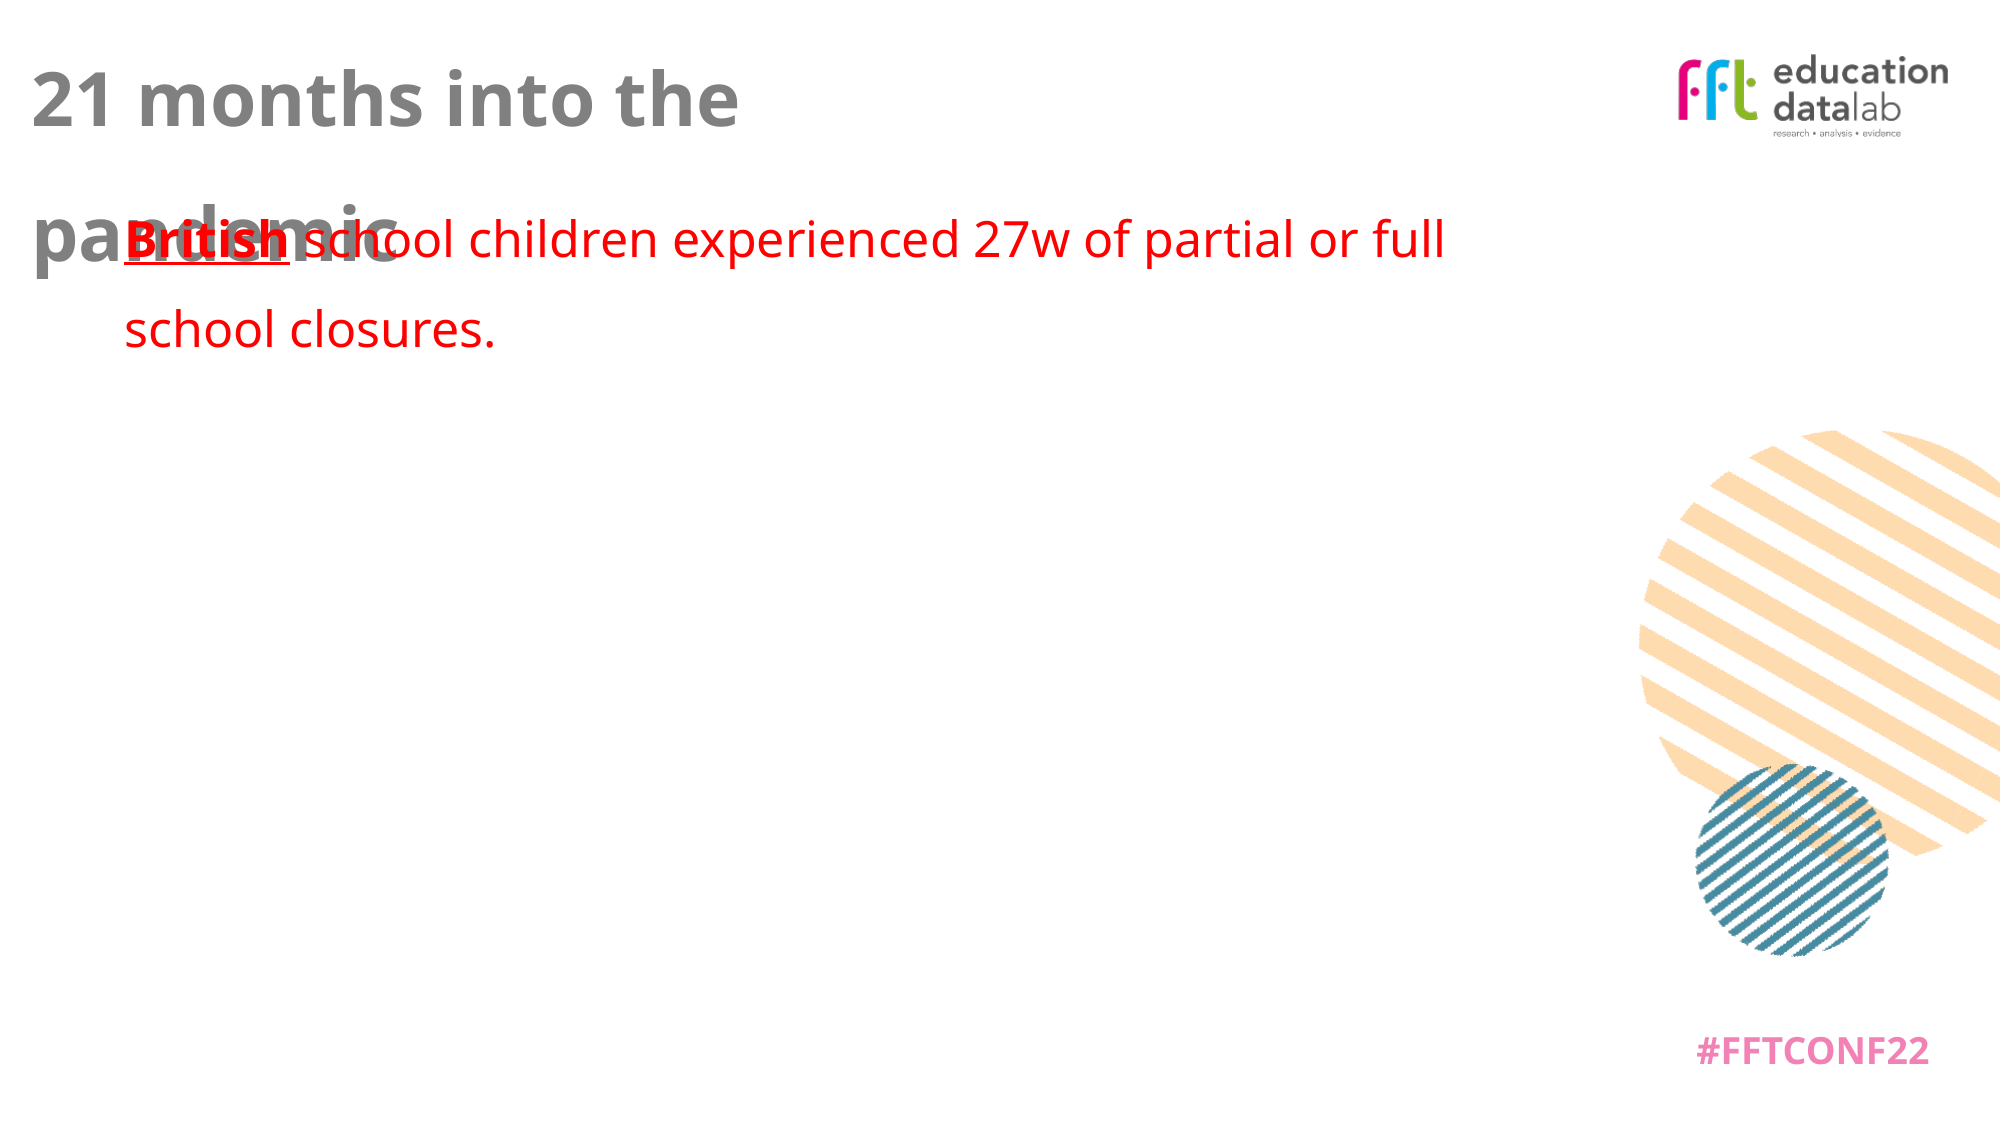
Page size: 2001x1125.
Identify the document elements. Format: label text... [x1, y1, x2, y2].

text_box #FFTCONF22 [1681, 1019, 1945, 1080]
text_box 21 months into the pandemic [16, 0, 1130, 284]
text_box British school children experienced 27w of partial or full school closures. [109, 170, 1599, 366]
picture [1598, 44, 2000, 148]
picture [1478, 259, 2000, 1019]
